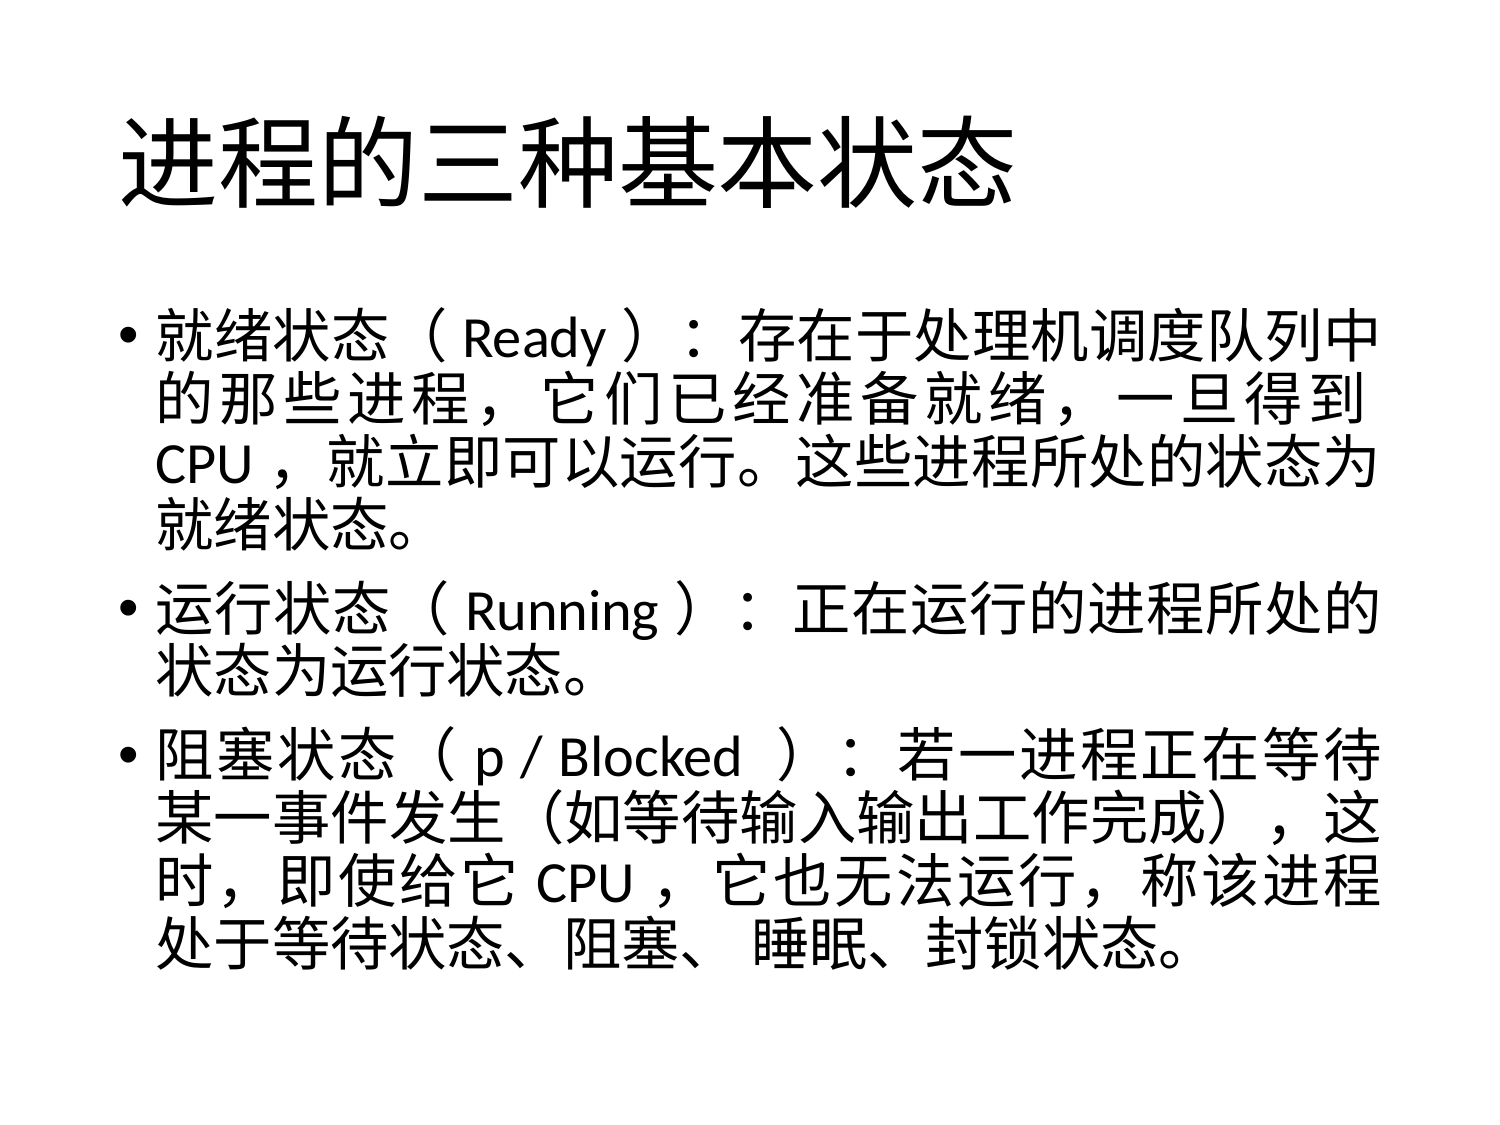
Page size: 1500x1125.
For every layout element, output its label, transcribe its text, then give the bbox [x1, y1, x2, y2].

list 就绪状态（Ready）：存在于处理机调度队列中的那些进程，它们已经准备就绪，一旦得到CPU，就立即可以运行。这些进程所处的状态为就绪状态。 运行状态（Running）：正在运行的进程所处的状态为运行状态。 阻塞状态（p / Blocked ）：若一进程正在等待某一事件发生（如等待输入输出工作完成），这时，即使给它CPU，它也无法运行，称该进程处于等待状态、阻塞、 睡眠、封锁状态。 [103, 299, 1397, 1014]
title 进程的三种基本状态 [103, 59, 1397, 278]
